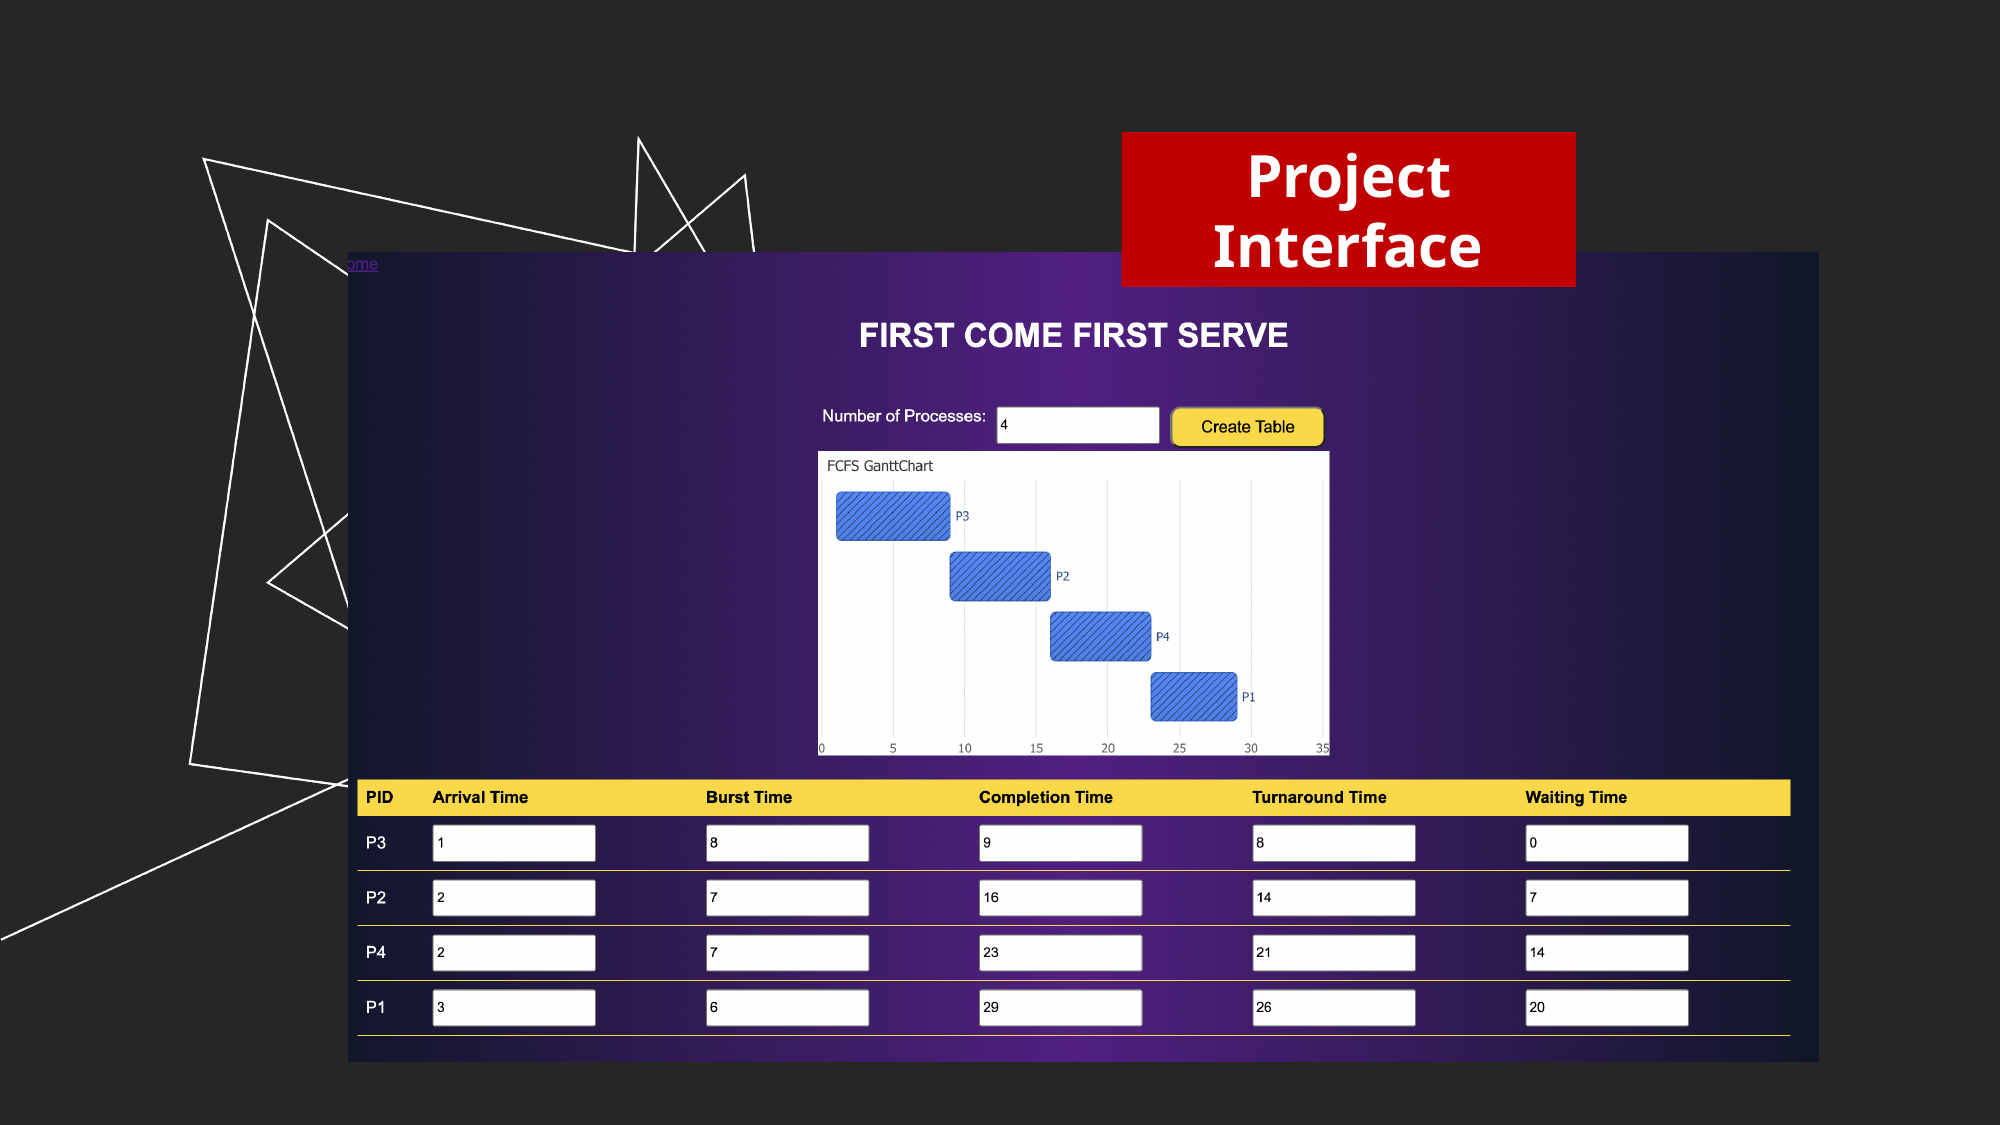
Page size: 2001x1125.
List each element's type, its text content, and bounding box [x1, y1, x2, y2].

text_box Project Interface [1121, 132, 1576, 252]
picture [0, 135, 1819, 1062]
